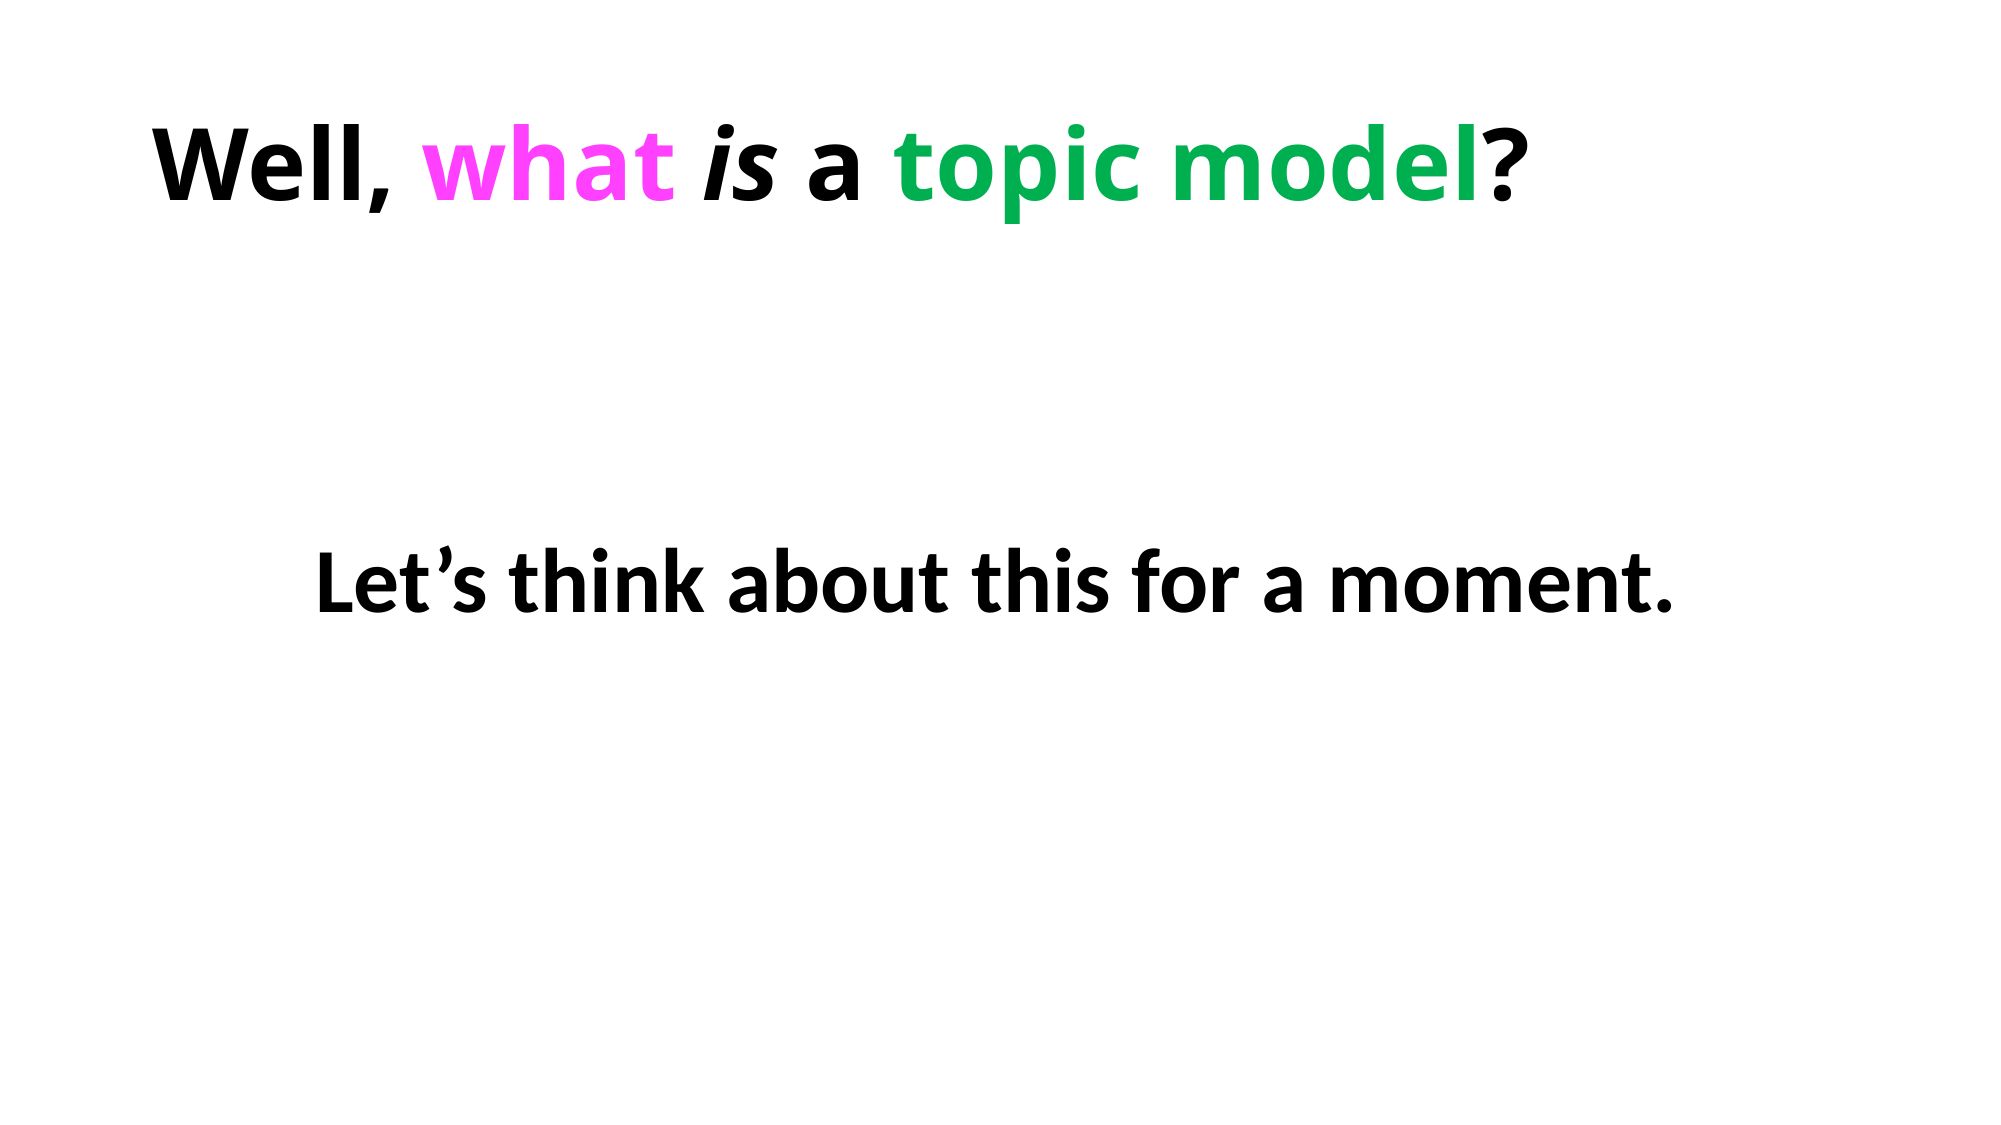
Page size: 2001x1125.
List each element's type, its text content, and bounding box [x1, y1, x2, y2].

title Well, what is a topic model? [137, 59, 1863, 278]
list Let’s think about this for a moment. [300, 395, 1700, 730]
